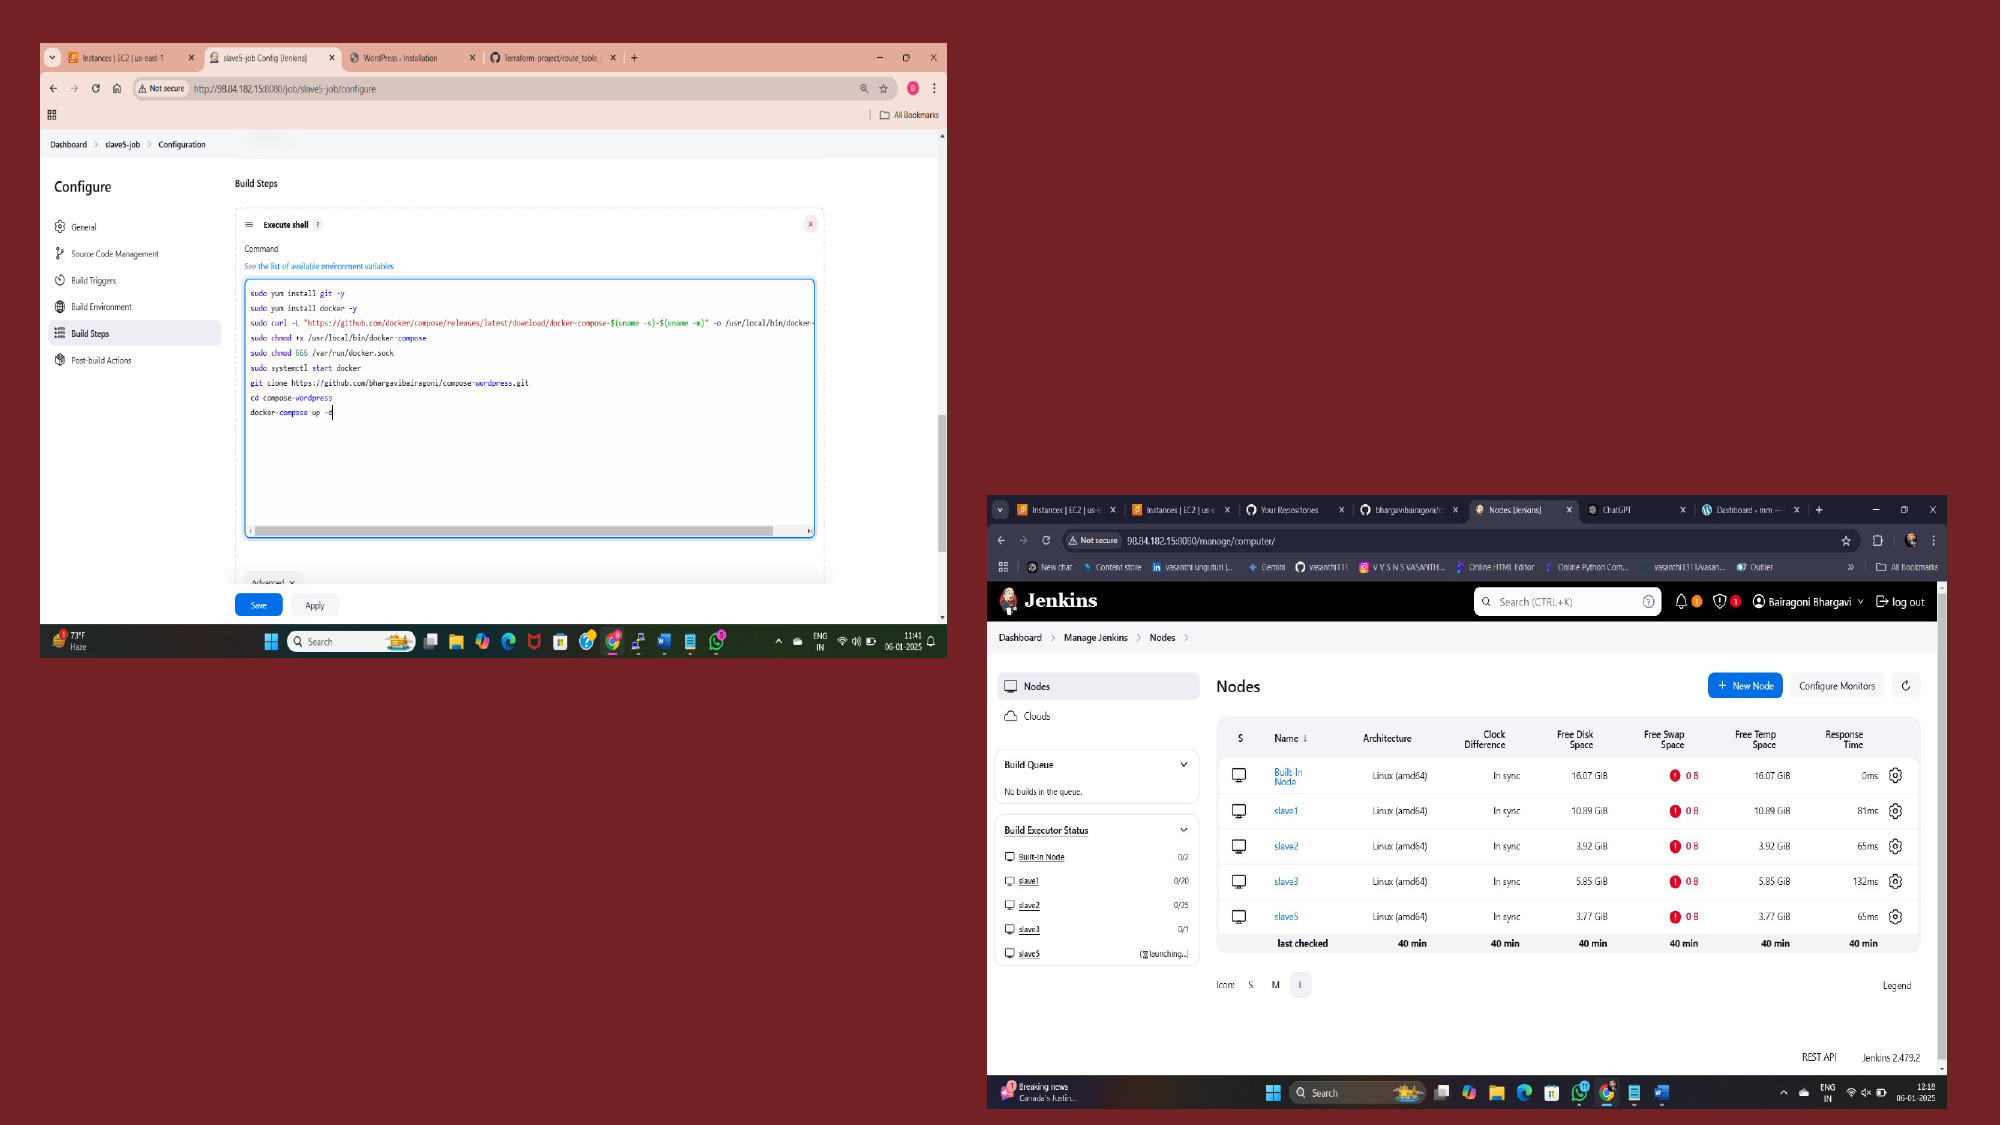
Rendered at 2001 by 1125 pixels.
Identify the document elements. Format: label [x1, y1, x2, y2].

picture [986, 494, 1948, 1110]
picture [40, 43, 947, 658]
